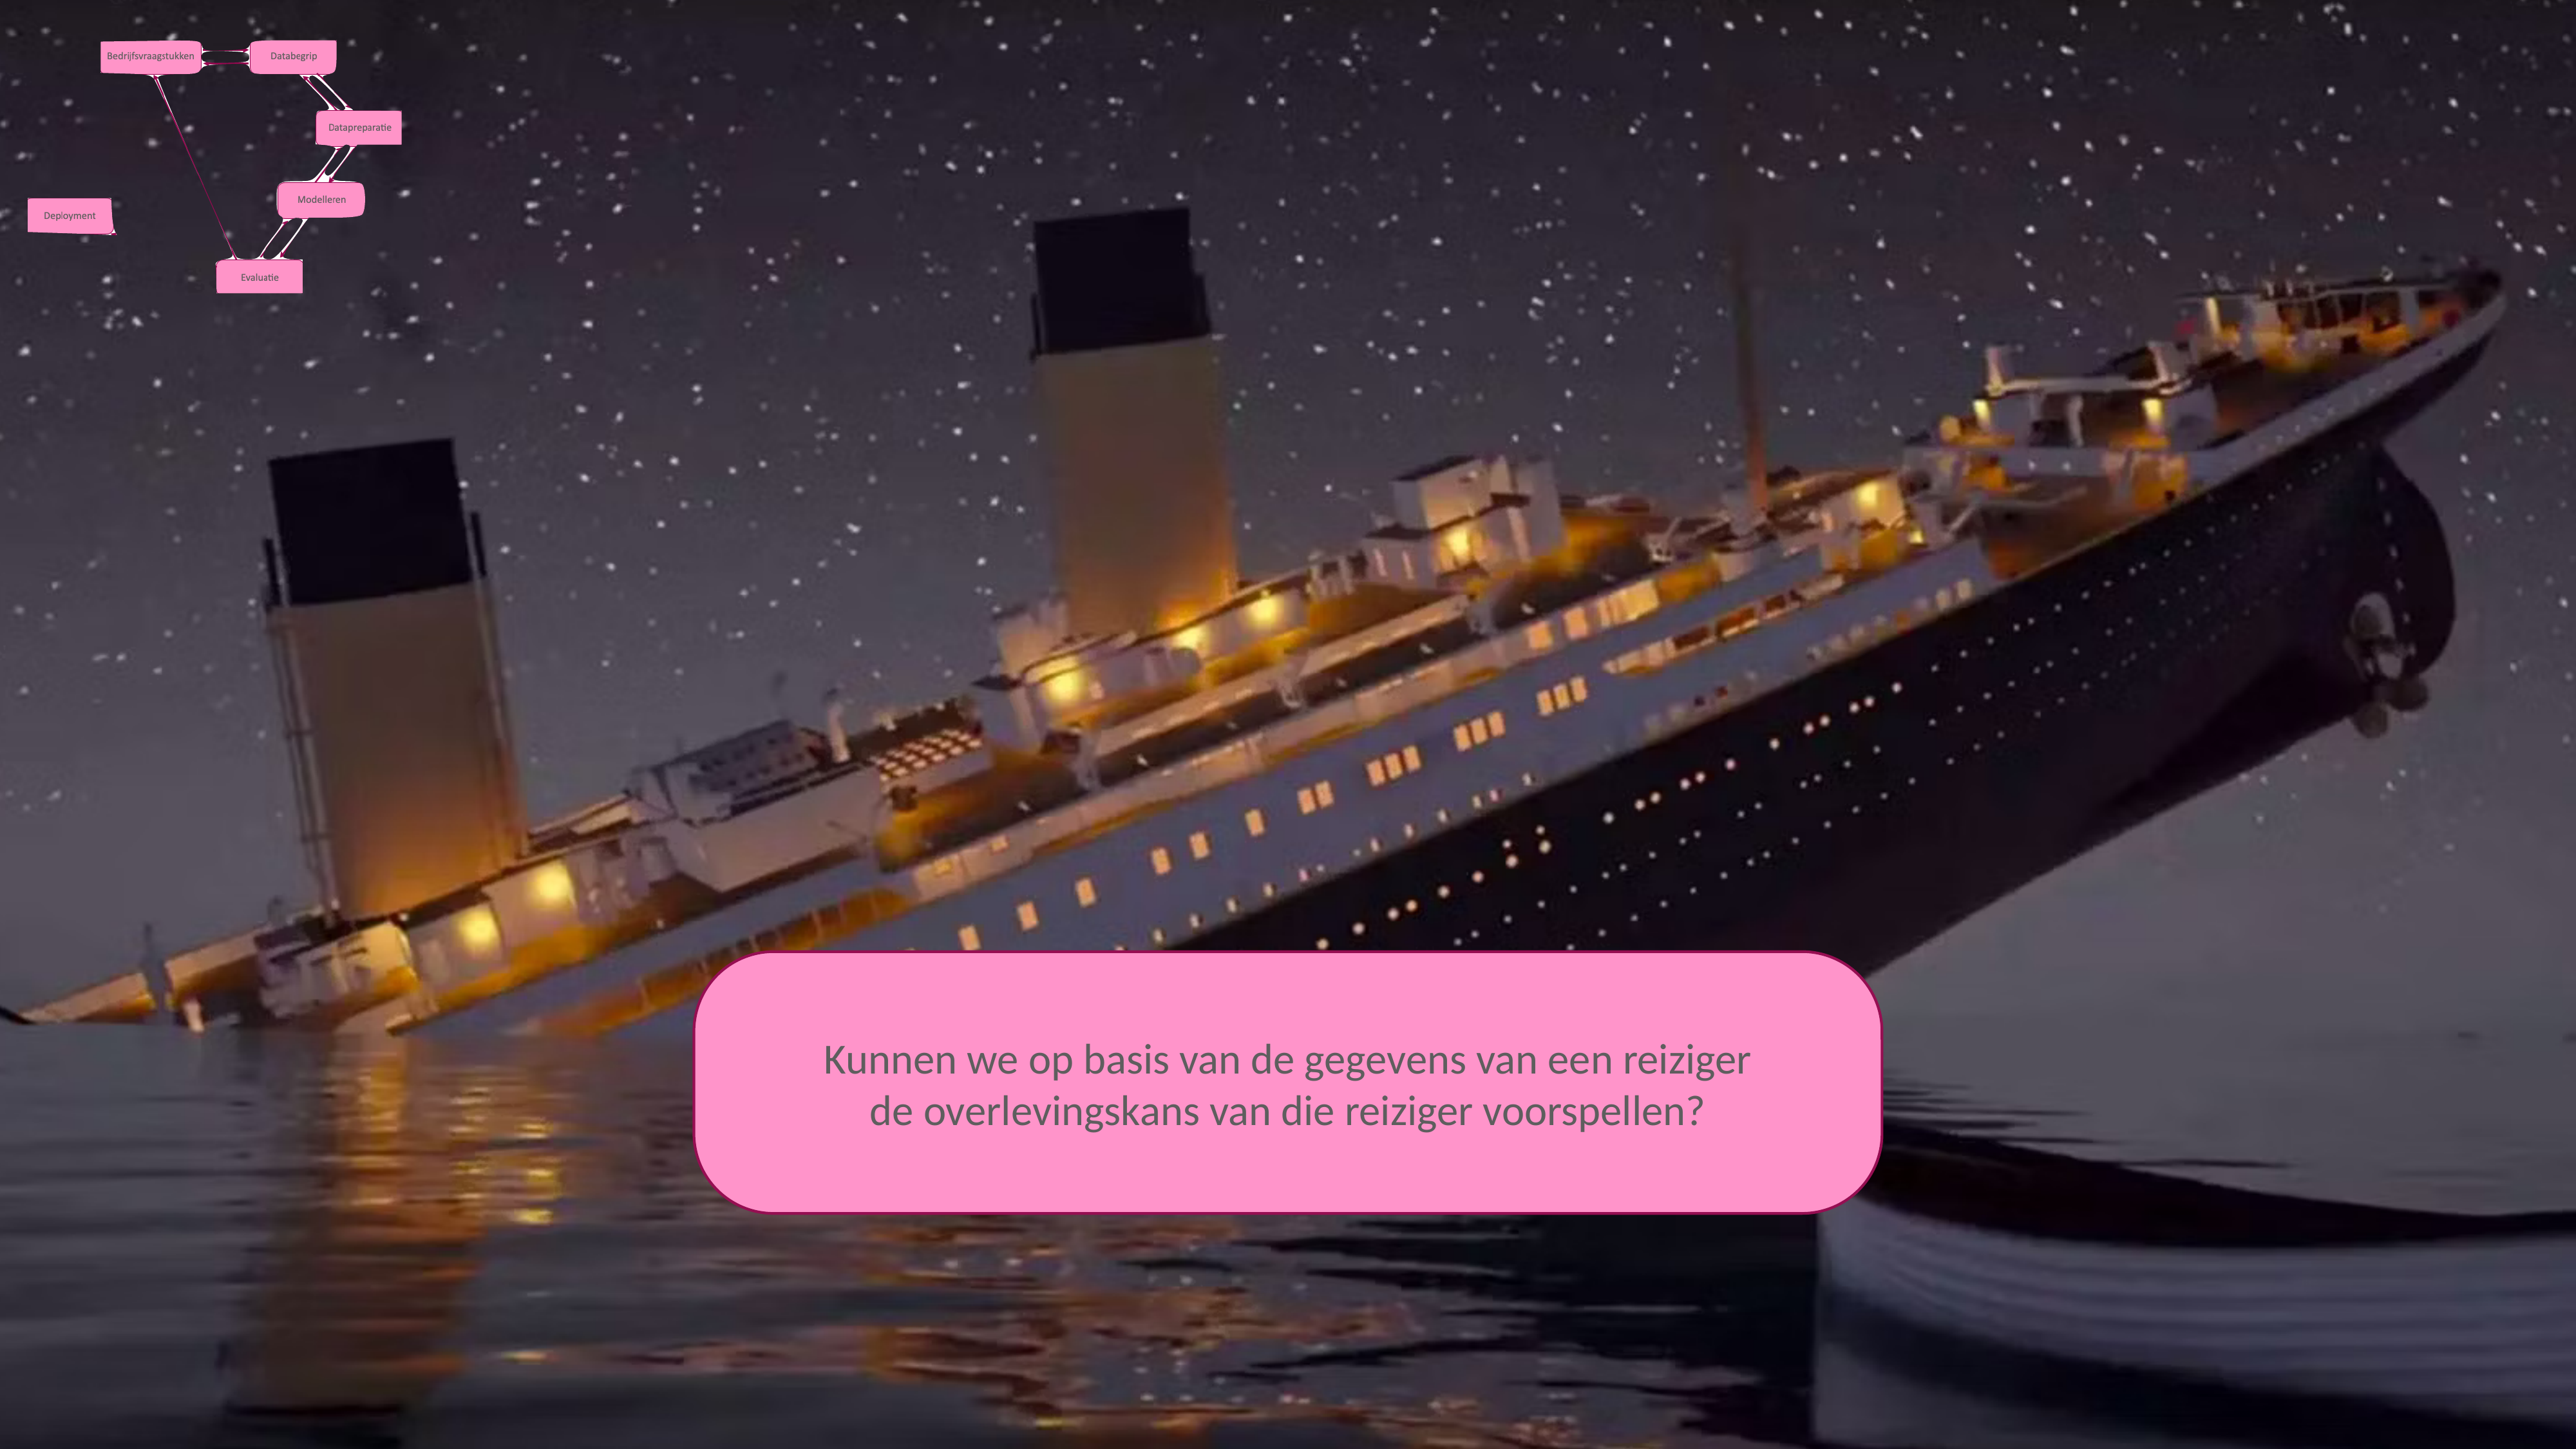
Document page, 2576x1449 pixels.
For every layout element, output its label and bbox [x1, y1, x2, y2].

text_box [694, 951, 1882, 1214]
picture [0, 0, 2576, 1449]
